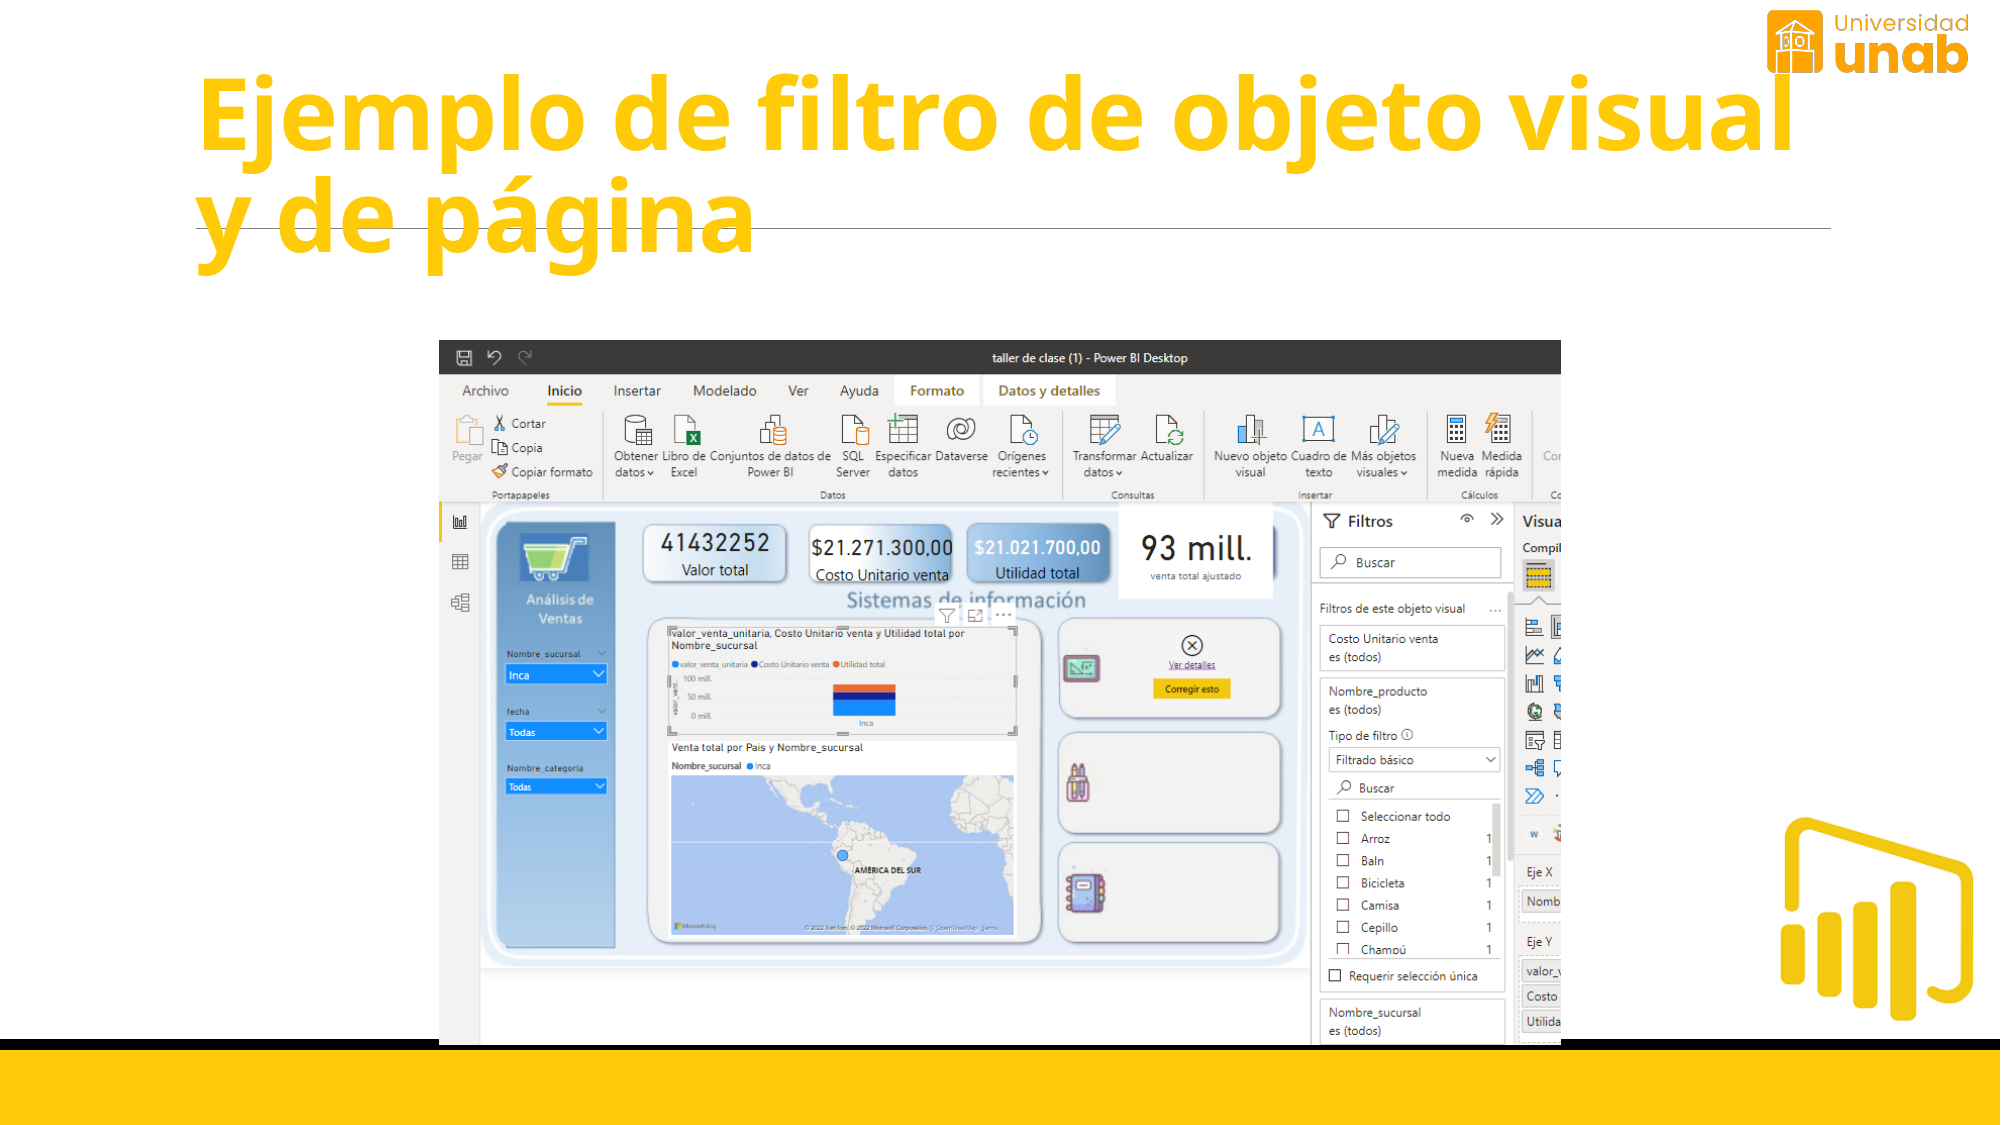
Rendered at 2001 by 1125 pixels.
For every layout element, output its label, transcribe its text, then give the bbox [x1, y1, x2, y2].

title Ejemplo de filtro de objeto visual y de página [180, 42, 1830, 281]
picture [439, 340, 1561, 1045]
picture [1762, 803, 1997, 1034]
picture [1739, 1, 1999, 82]
